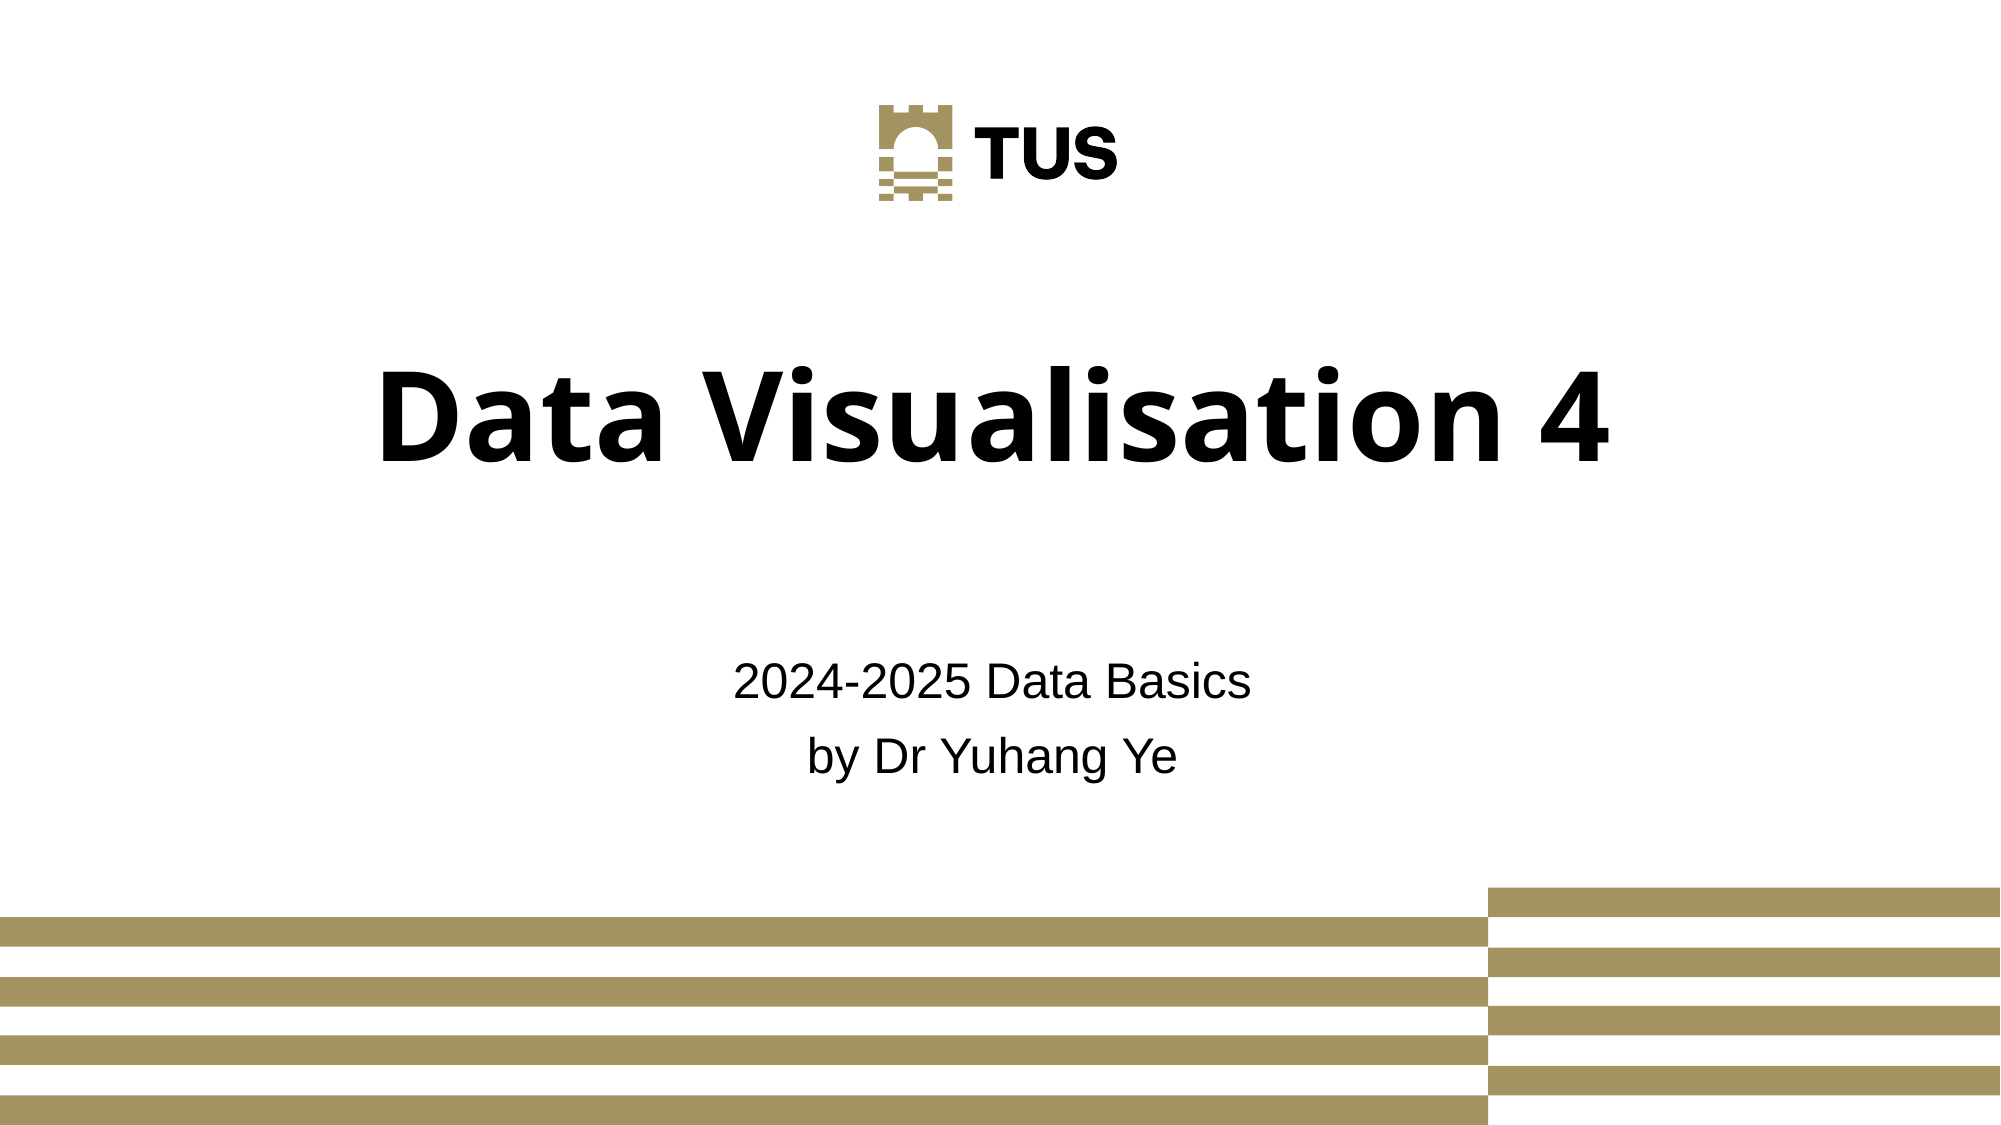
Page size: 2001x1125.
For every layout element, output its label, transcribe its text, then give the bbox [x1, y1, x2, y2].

picture [879, 105, 1117, 201]
title Data Visualisation 4 [249, 278, 1750, 564]
subtitle 2024-2025 Data Basics by Dr Yuhang Ye [249, 647, 1750, 859]
